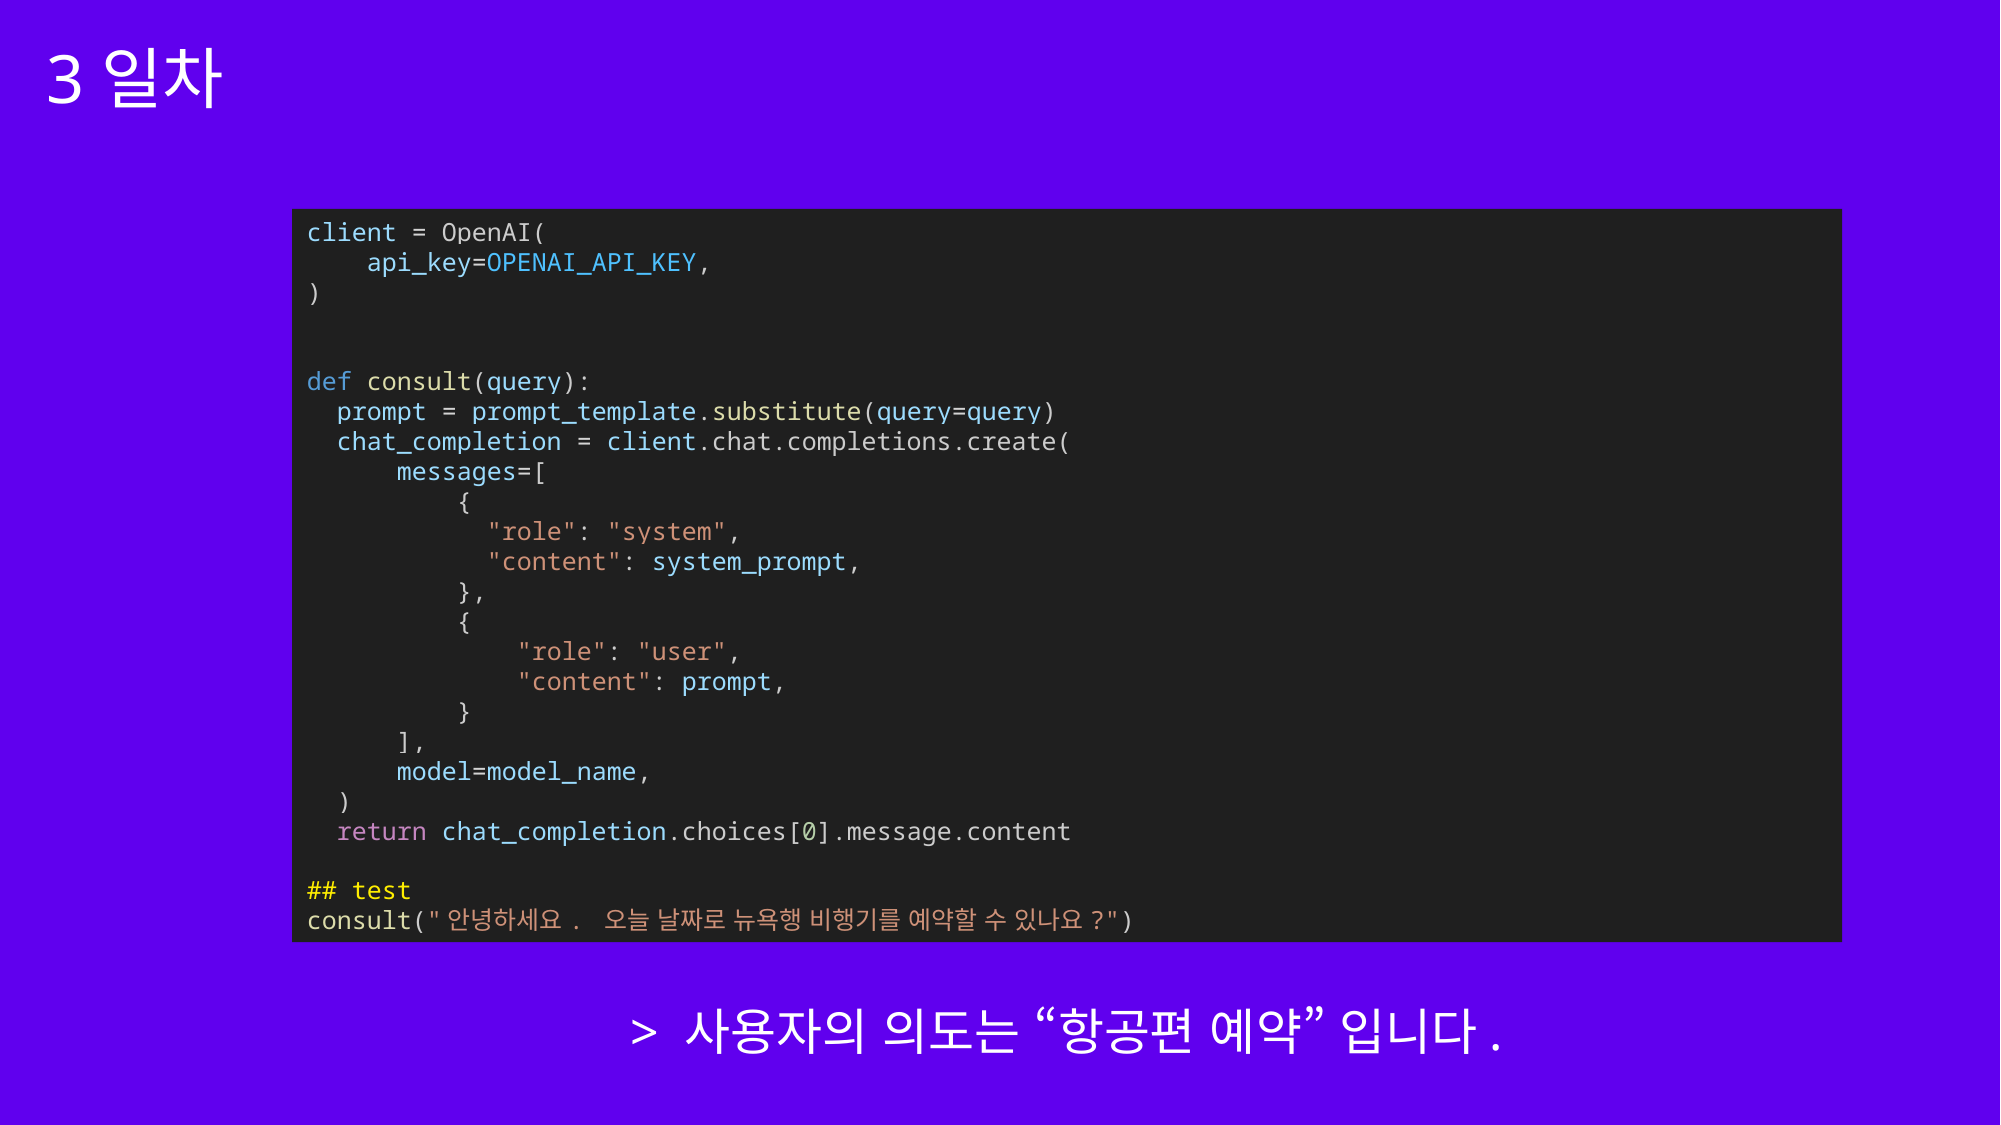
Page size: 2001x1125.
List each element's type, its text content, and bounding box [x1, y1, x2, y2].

text_box > 사용자의 의도는 “항공편 예약” 입니다. [616, 993, 1519, 1068]
text_box client = OpenAI( api_key=OPENAI_API_KEY, ) def consult(query): prompt = prompt_template.substitute(query=query) chat_completion = client.chat.completions.create( messages=[ { "role": "system", "content": system_prompt, }, { "role": "user", "content": prompt, } ], model=model_name, ) return chat_completion.choices[0].message.content ## test consult("안녕하세요. 오늘 날짜로 뉴욕행 비행기를 예약할 수 있나요?") [292, 208, 1843, 943]
text_box 3일차 [32, 29, 240, 125]
